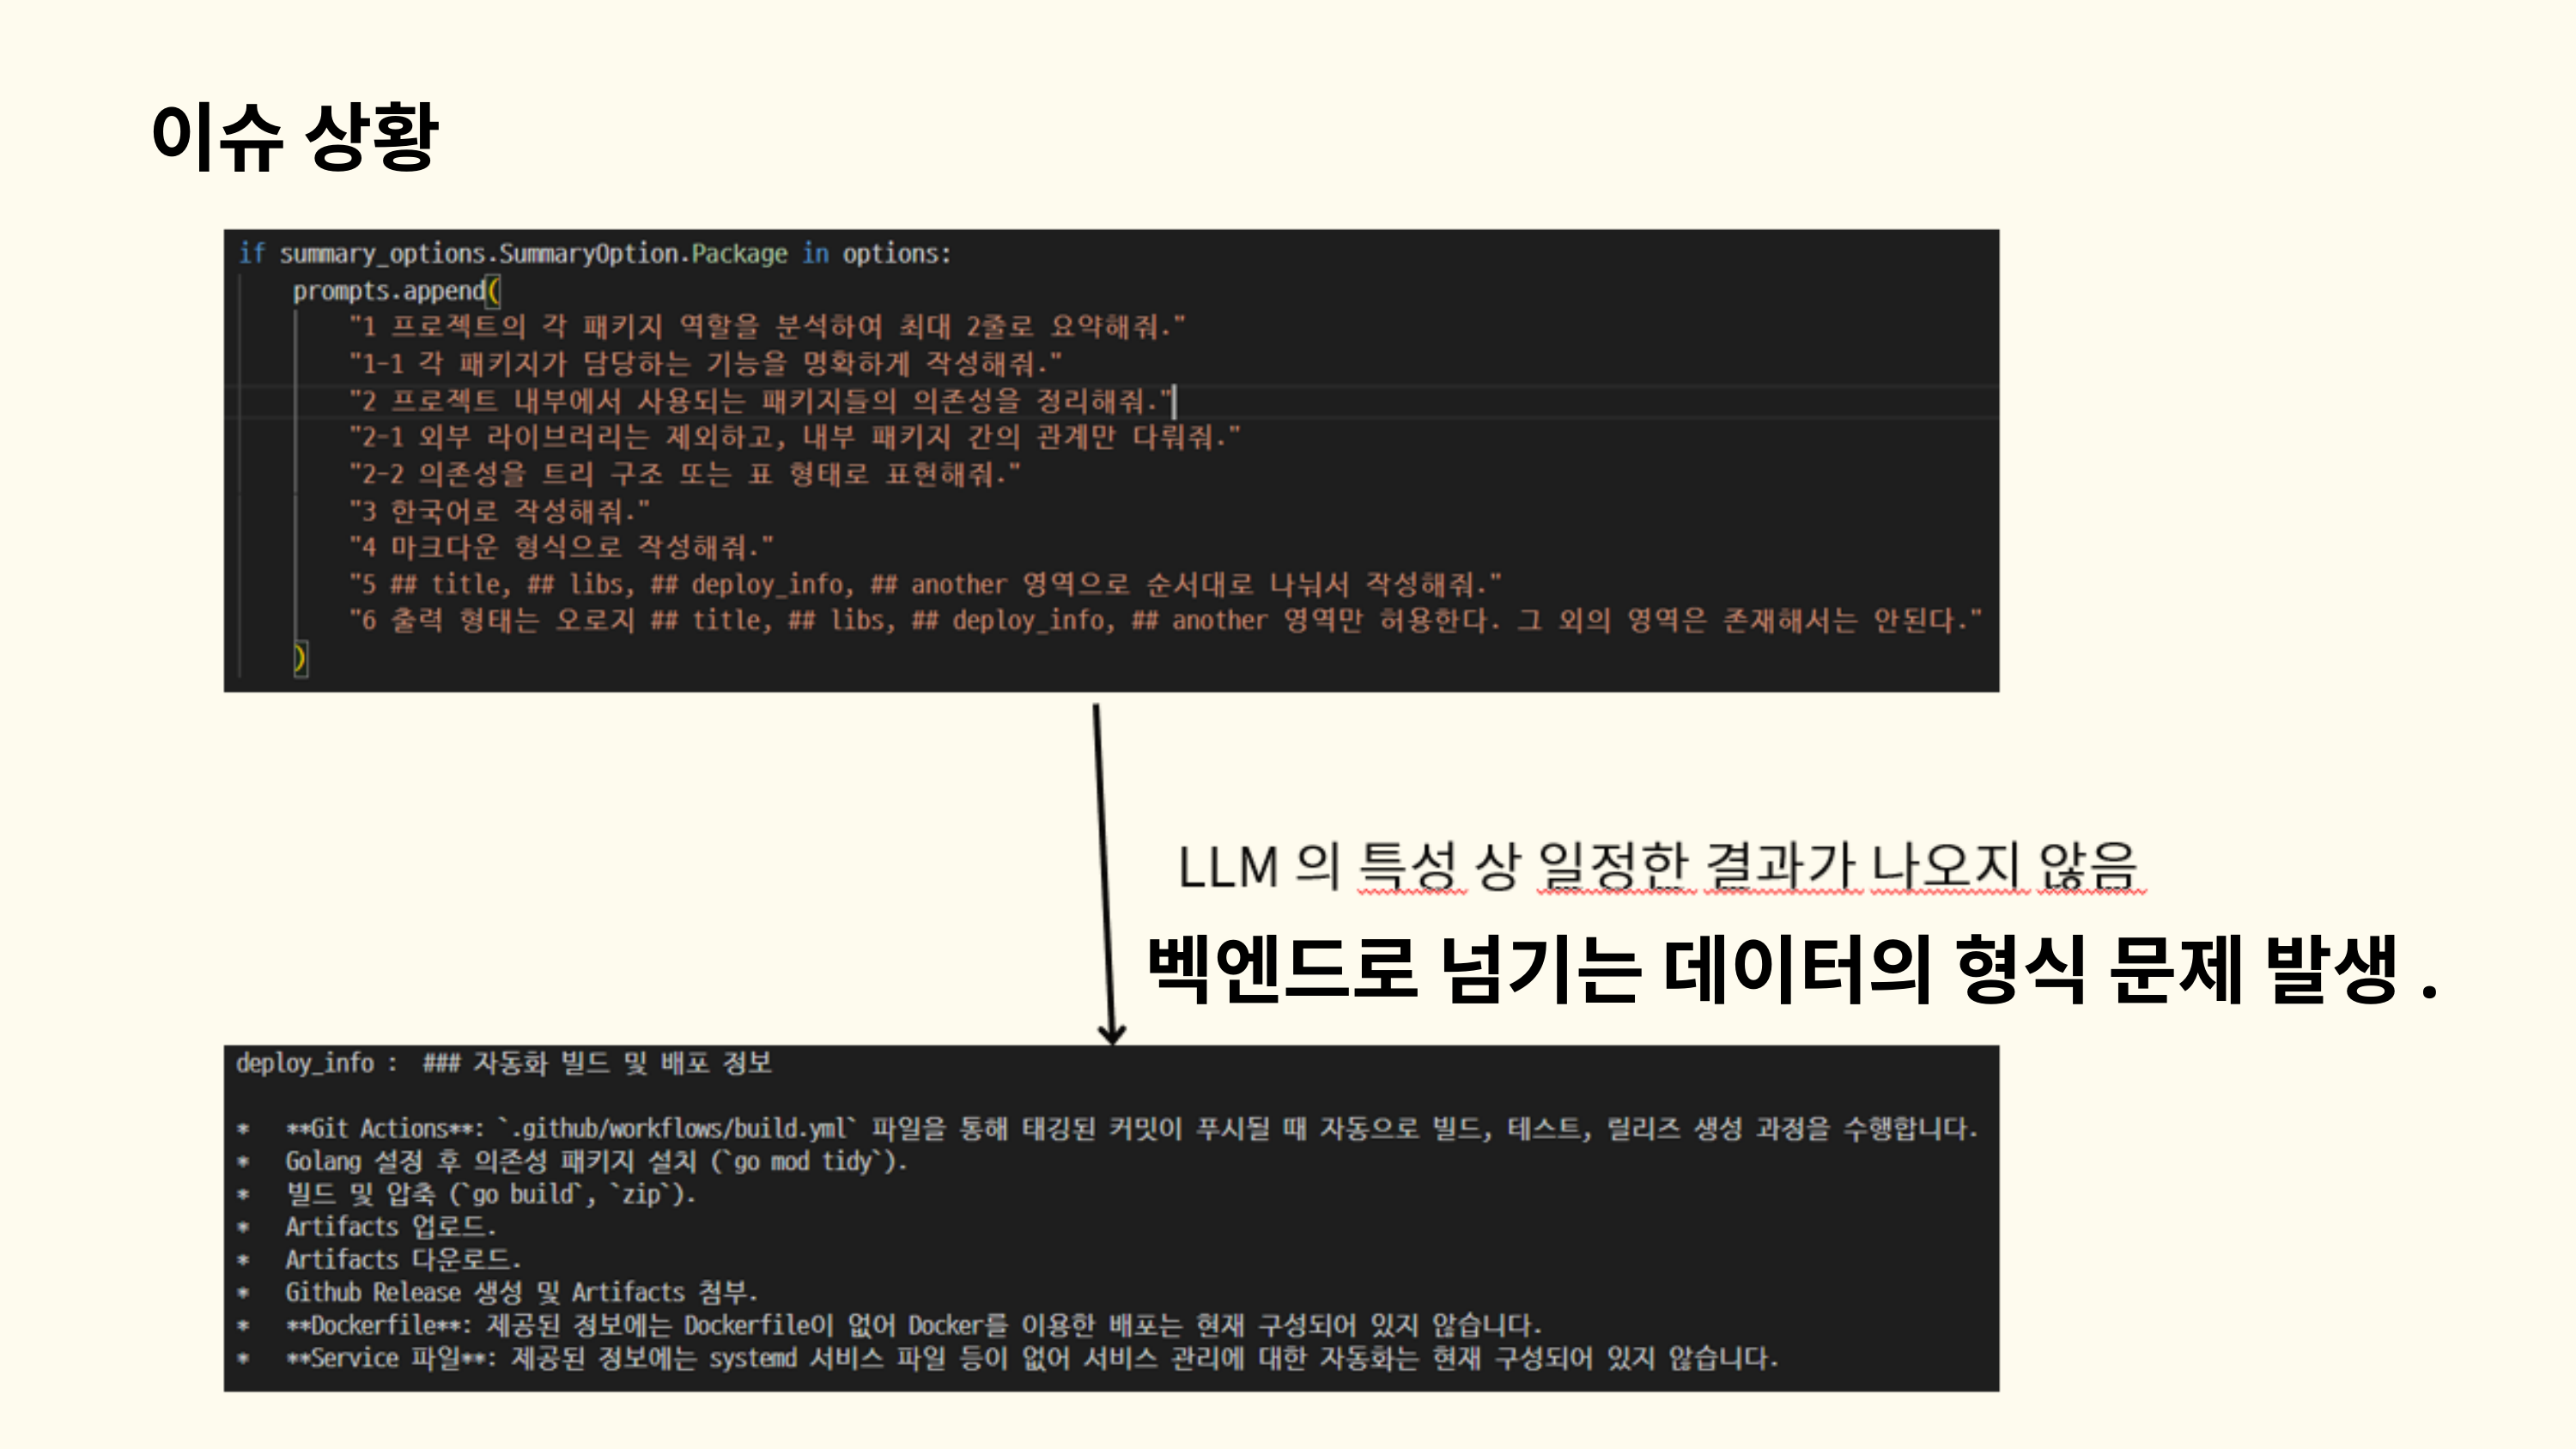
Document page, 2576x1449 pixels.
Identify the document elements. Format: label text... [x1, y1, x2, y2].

text_box 이슈 상황 [146, 75, 444, 180]
text_box [144, 175, 2415, 1449]
text_box 벡엔드로 넘기는 데이터의 형식 문제 발생. [1142, 908, 2445, 1014]
